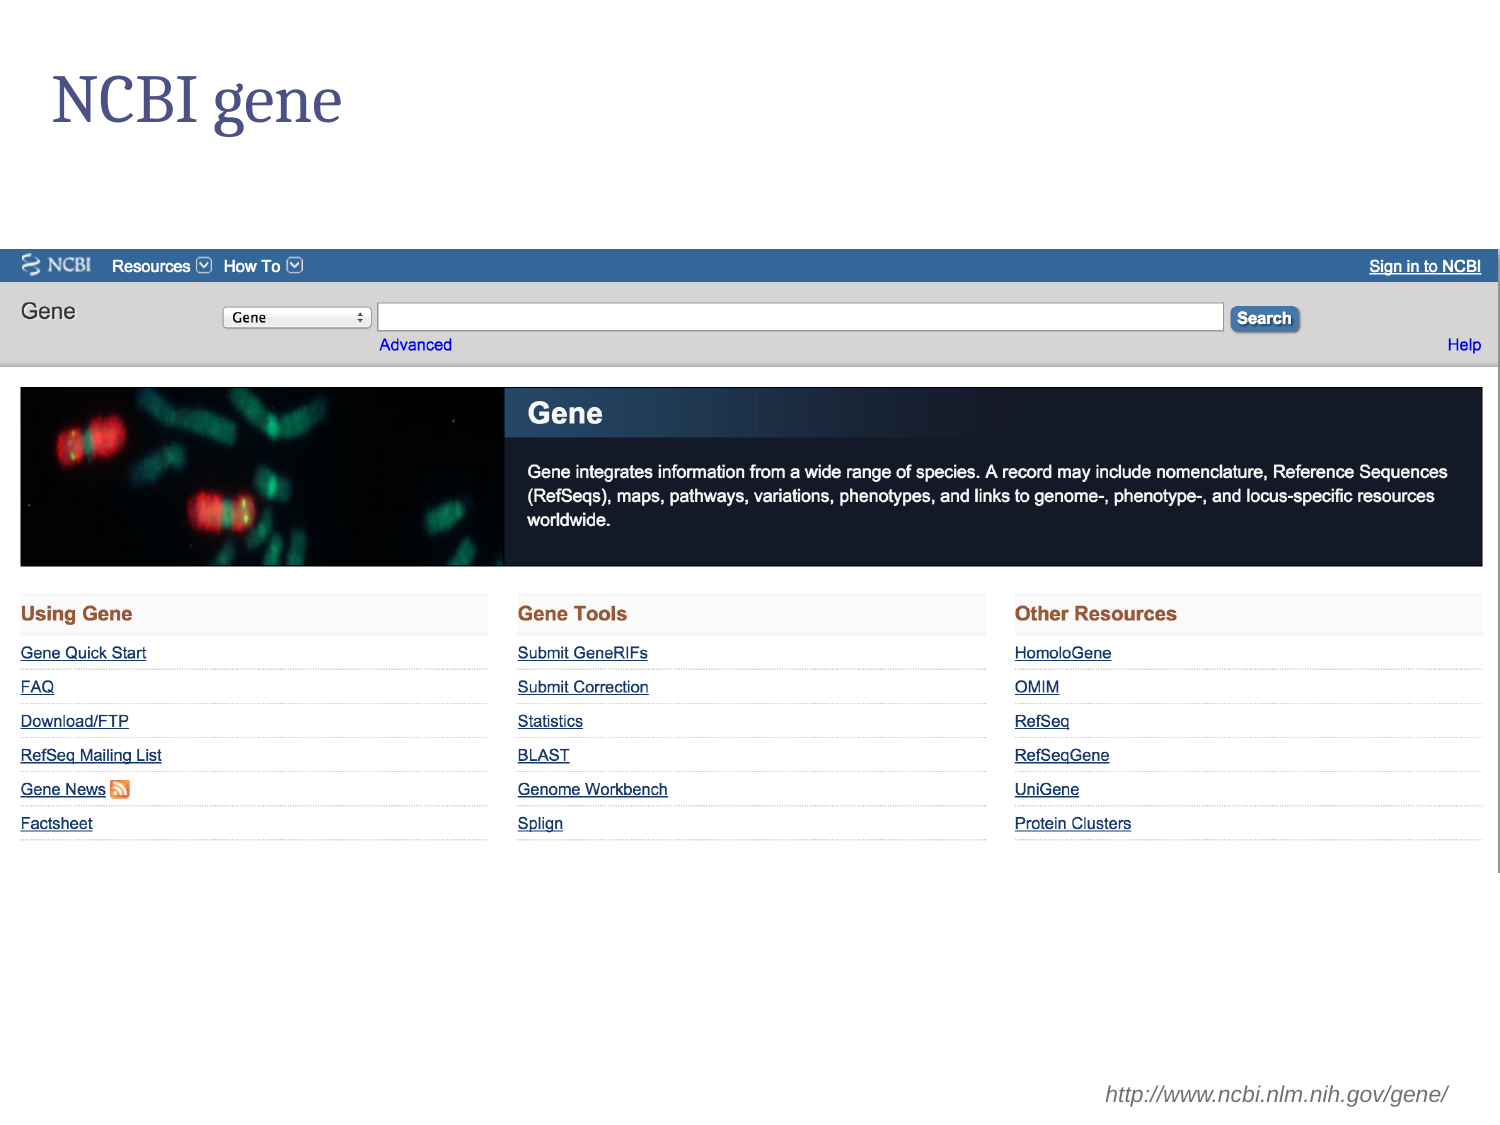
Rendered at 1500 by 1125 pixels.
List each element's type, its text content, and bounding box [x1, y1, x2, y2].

list http://www.ncbi.nlm.nih.gov/gene/ [1012, 1075, 1464, 1125]
picture [0, 249, 1500, 873]
title NCBI gene [36, 25, 1464, 175]
